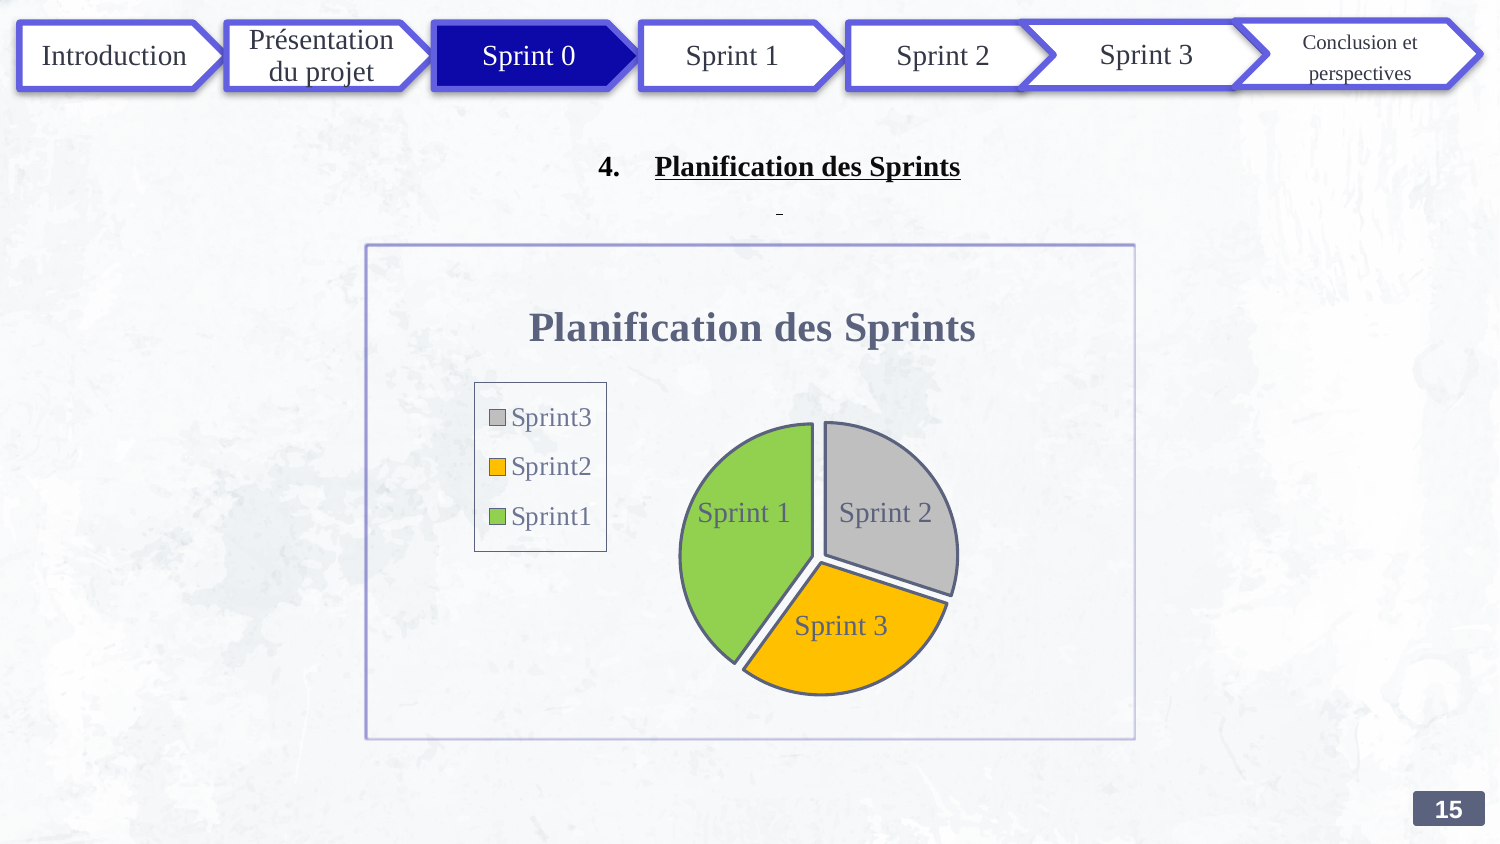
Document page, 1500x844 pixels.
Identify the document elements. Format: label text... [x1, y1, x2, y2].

chart [412, 274, 1094, 708]
text_box 15 [1416, 794, 1482, 823]
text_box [1020, 21, 1231, 89]
picture [0, 0, 1500, 844]
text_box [1233, 20, 1482, 88]
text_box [19, 22, 1018, 90]
text_box [367, 246, 1134, 738]
text_box Planification des Sprints [538, 140, 1021, 225]
